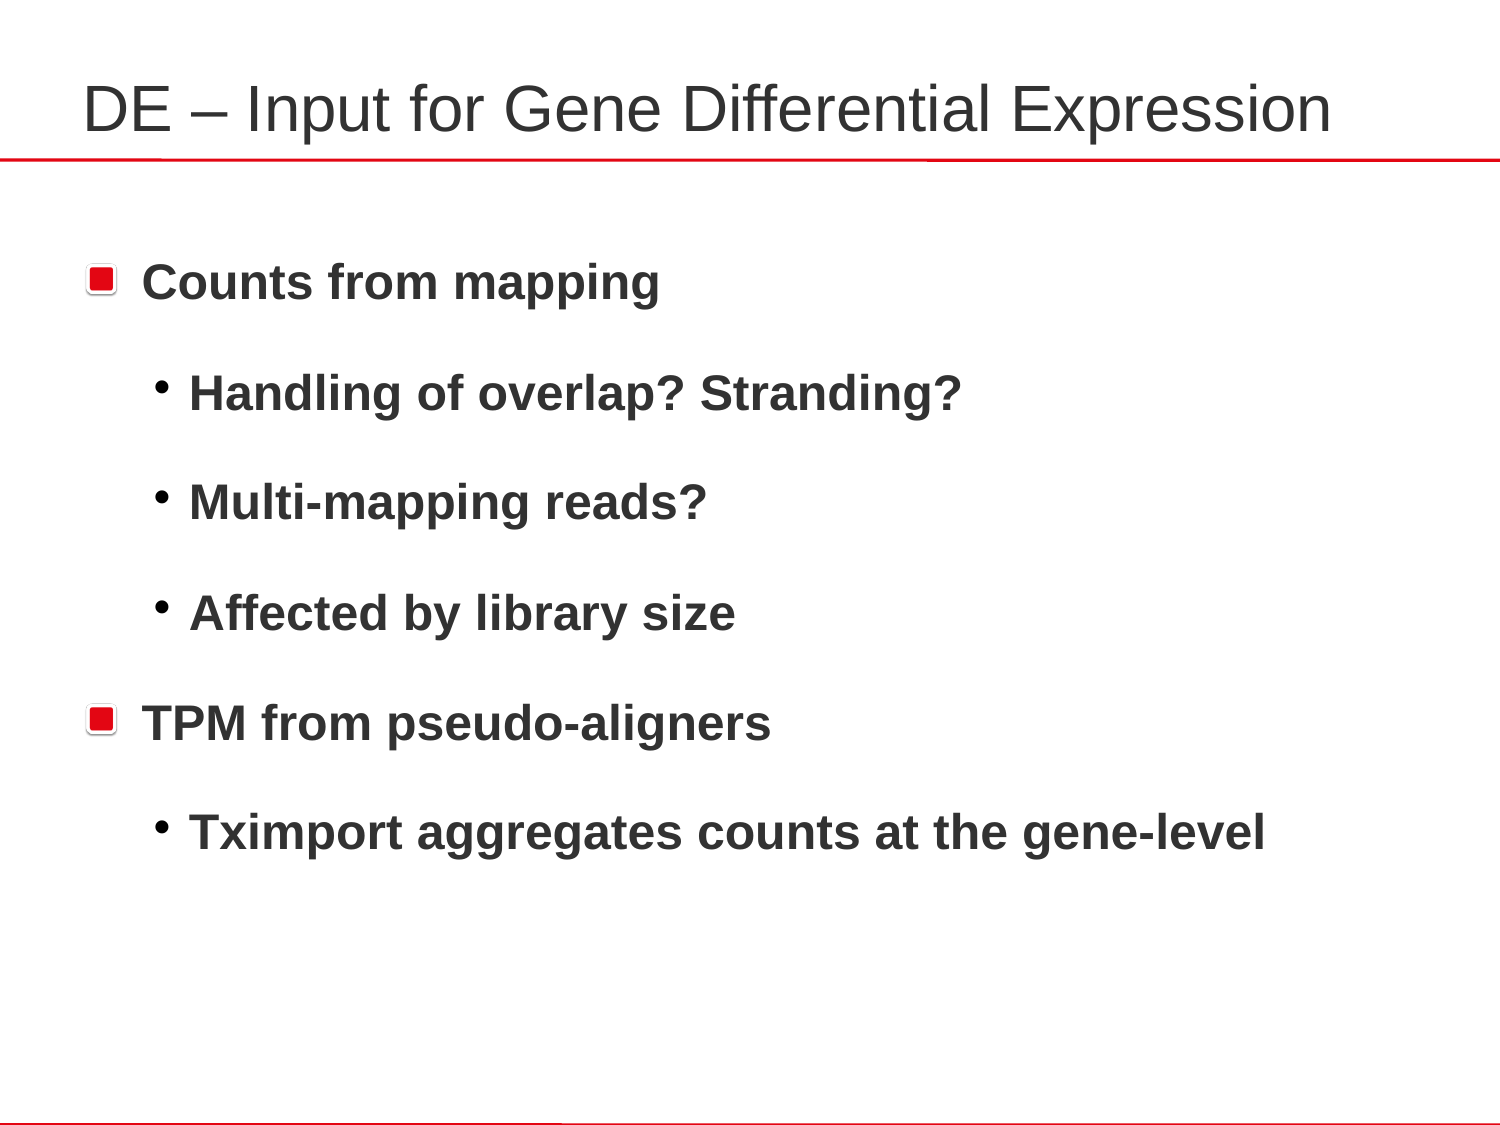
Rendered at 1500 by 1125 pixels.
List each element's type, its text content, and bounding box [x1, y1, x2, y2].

picture [83, 262, 119, 298]
text_box DE – Input for Gene Differential Expression [82, 66, 1411, 145]
text_box Counts from mapping Handling of overlap? Stranding? Multi-mapping reads? Affected by library size TPM from pseudo-aligners Tximport aggregates counts at the gene-level [82, 154, 1411, 1041]
picture [83, 702, 119, 738]
